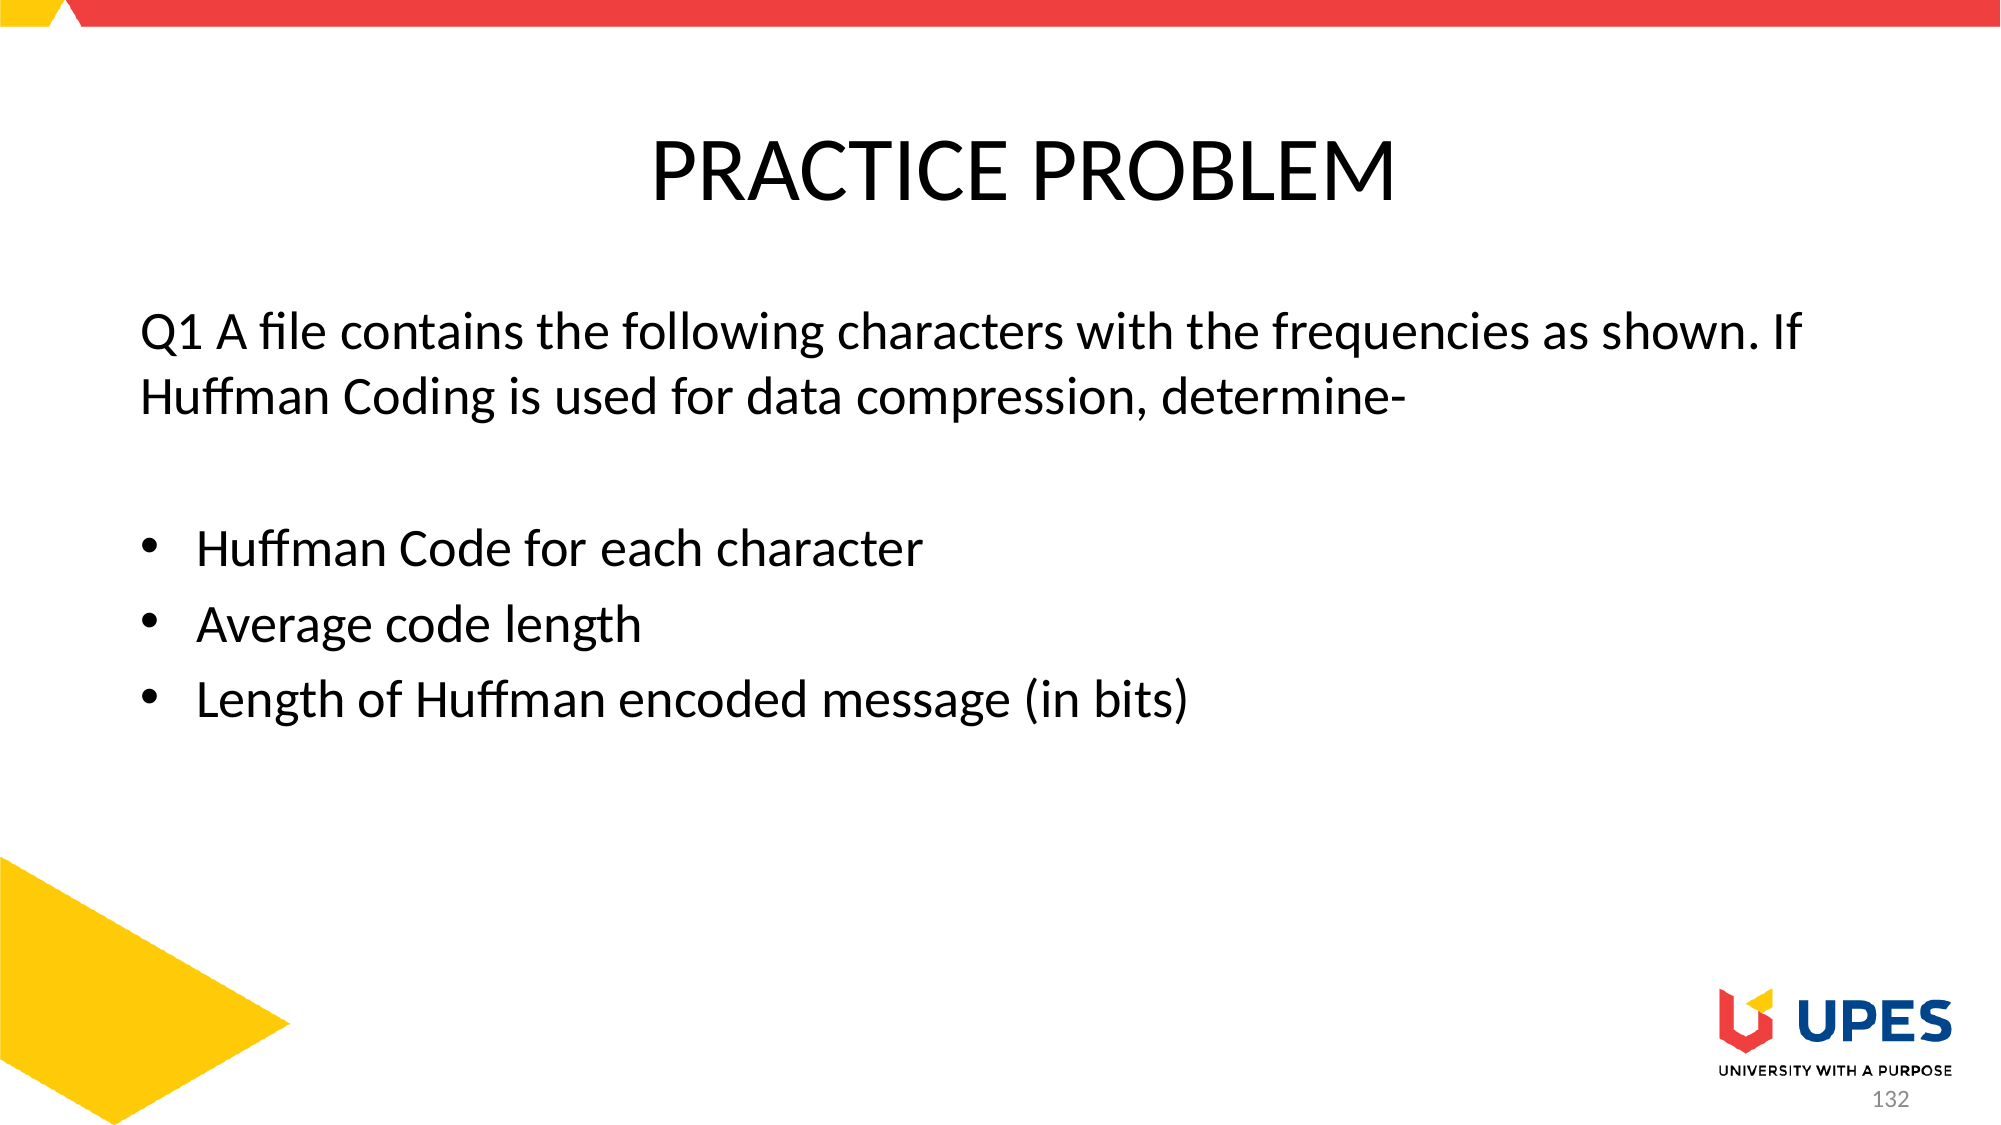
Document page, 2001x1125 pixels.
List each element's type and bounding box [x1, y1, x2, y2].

list [125, 287, 1925, 1030]
picture [0, 0, 2001, 1125]
title [125, 70, 1925, 258]
